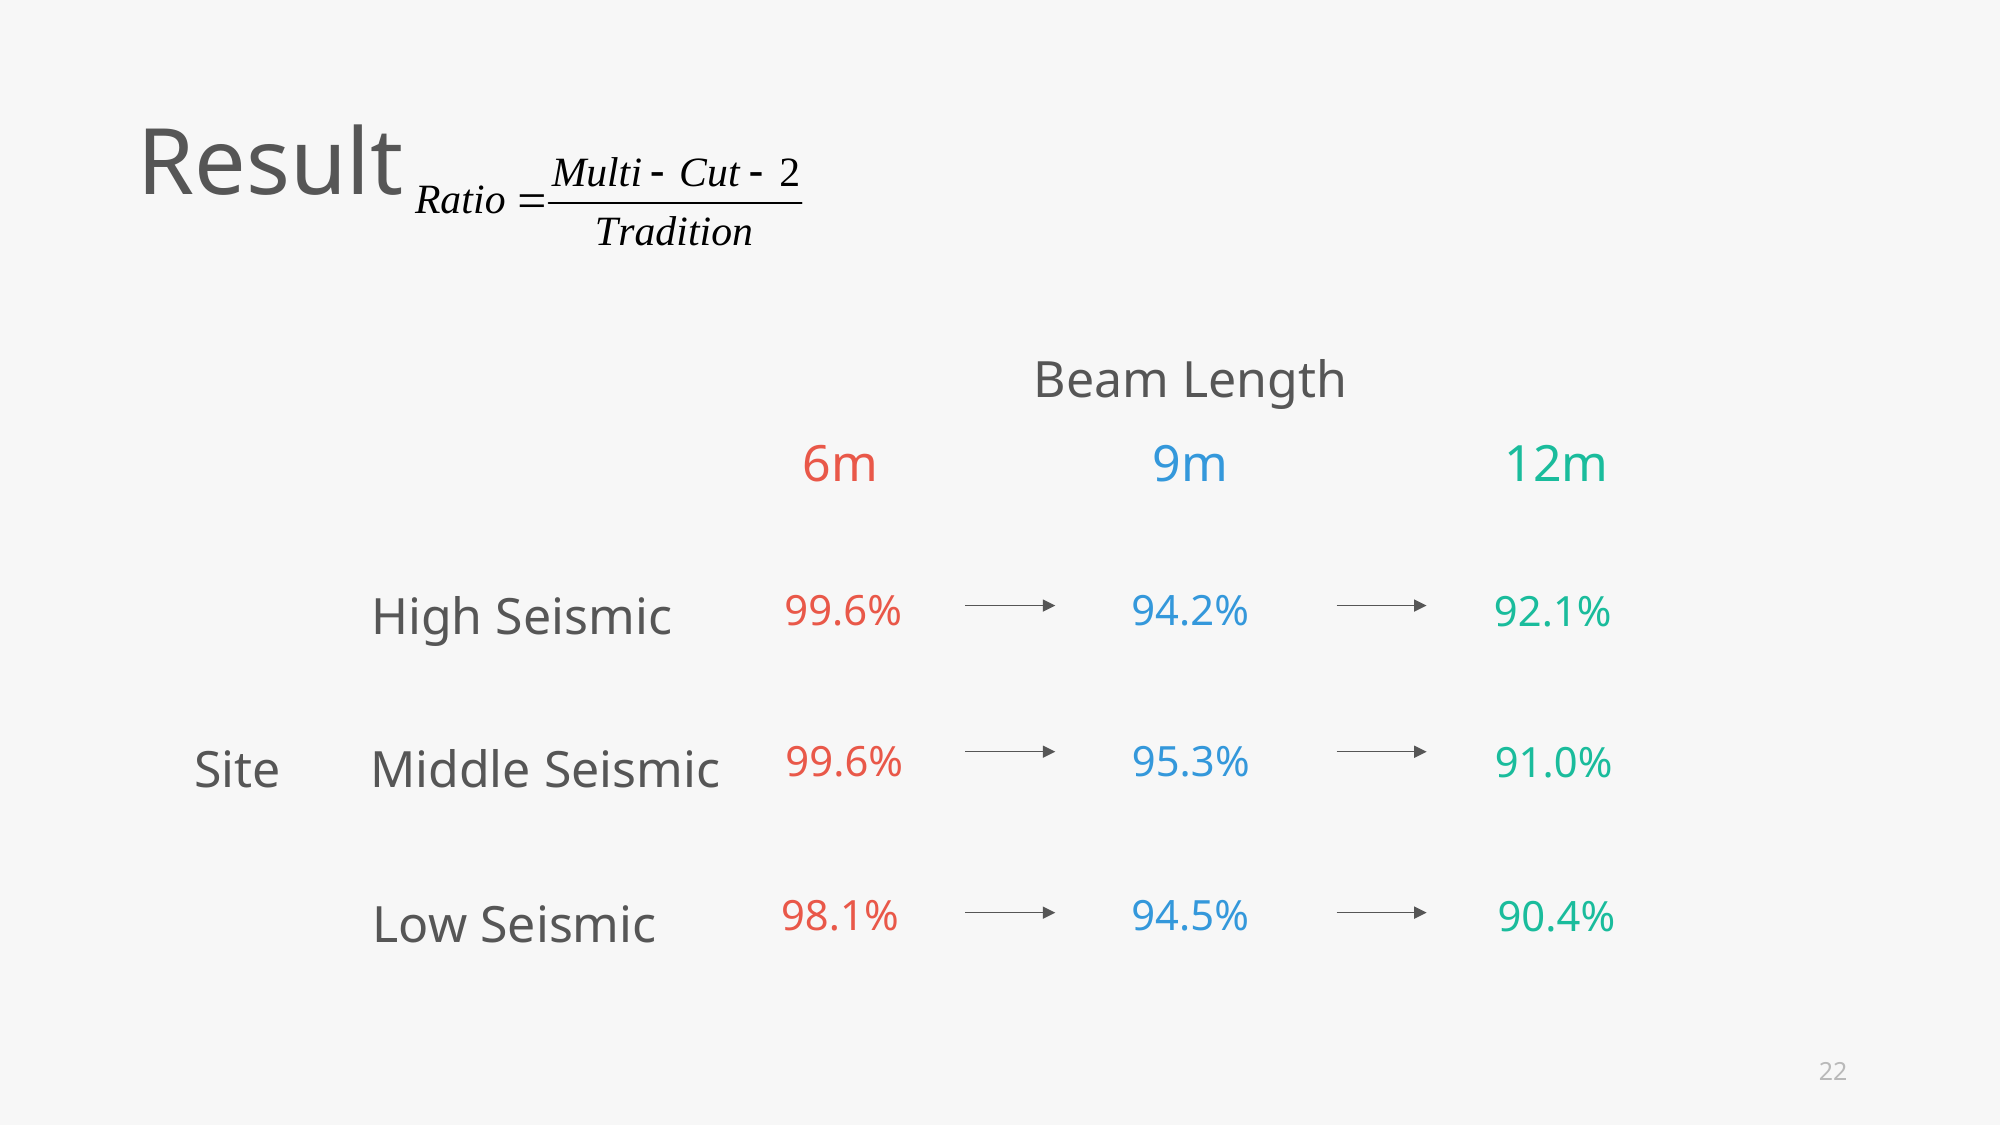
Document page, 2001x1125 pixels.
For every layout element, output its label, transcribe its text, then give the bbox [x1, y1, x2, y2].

text_box Site [194, 718, 296, 805]
text_box Middle Seismic [370, 718, 736, 805]
text_box 90.4% [1497, 871, 1631, 947]
text_box 9m [1152, 416, 1243, 499]
text_box High Seismic [371, 565, 688, 652]
text_box 92.1% [1493, 567, 1627, 643]
slide_number 22 [1412, 1042, 1863, 1103]
text_box 98.1% [781, 871, 914, 947]
text_box Low Seismic [372, 873, 672, 960]
text_box 6m [802, 411, 893, 499]
text_box 94.2% [1131, 566, 1265, 642]
text_box 12m [1504, 411, 1624, 499]
text_box 95.3% [1131, 717, 1265, 793]
text_box 94.5% [1131, 871, 1265, 947]
list Result [137, 108, 873, 224]
text_box 91.0% [1494, 718, 1628, 794]
text_box 99.6% [784, 566, 918, 642]
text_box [410, 150, 807, 251]
text_box 99.6% [785, 717, 919, 793]
text_box Beam Length [1033, 328, 1363, 416]
